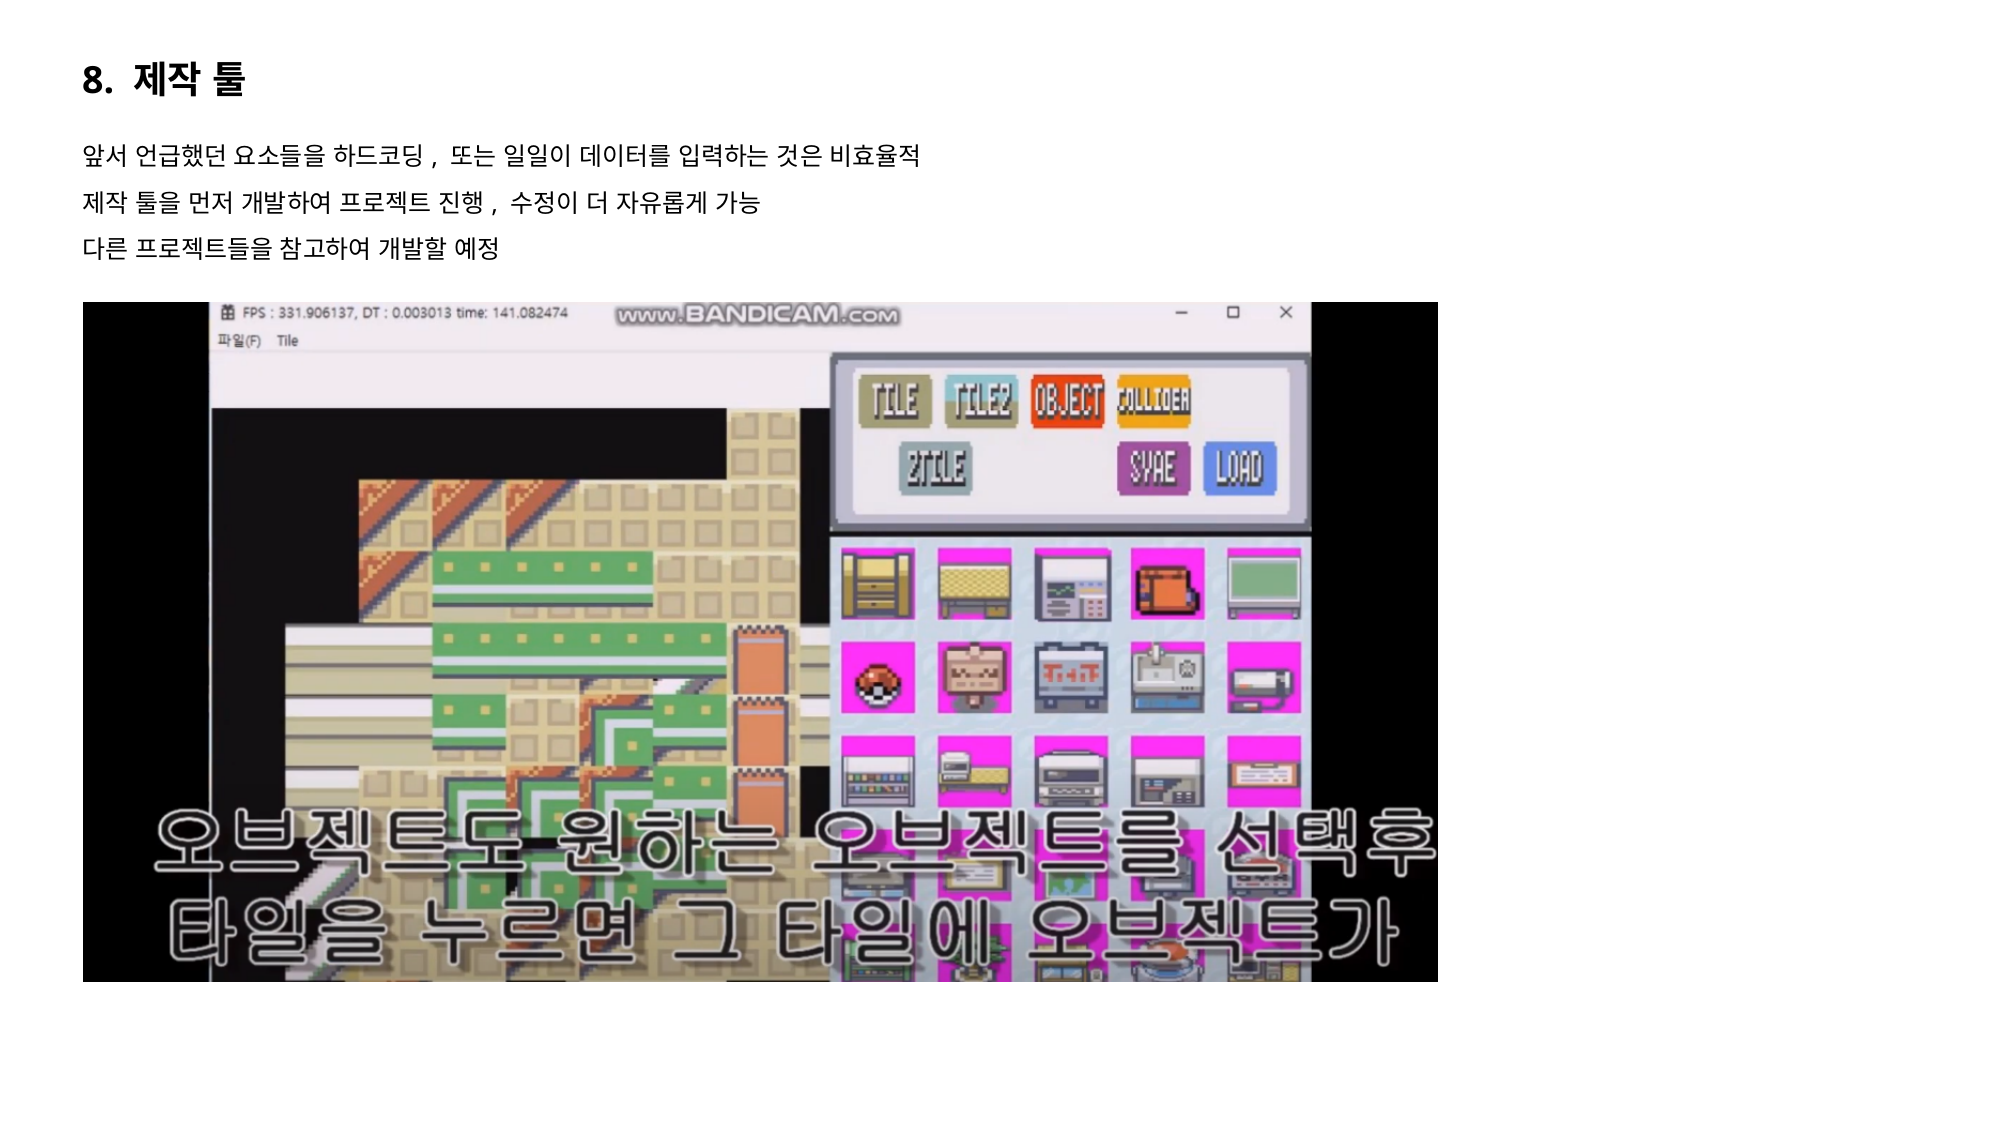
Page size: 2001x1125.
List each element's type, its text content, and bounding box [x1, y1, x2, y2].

text_box 제작 툴을 먼저 개발하여 프로젝트 진행, 수정이 더 자유롭게 가능 [67, 179, 1037, 225]
picture [83, 302, 1438, 982]
text_box 다른 프로젝트들을 참고하여 개발할 예정 [67, 226, 1037, 271]
text_box 앞서 언급했던 요소들을 하드코딩, 또는 일일이 데이터를 입력하는 것은 비효율적 [67, 132, 1037, 178]
text_box 8. 제작 툴 [67, 48, 546, 109]
